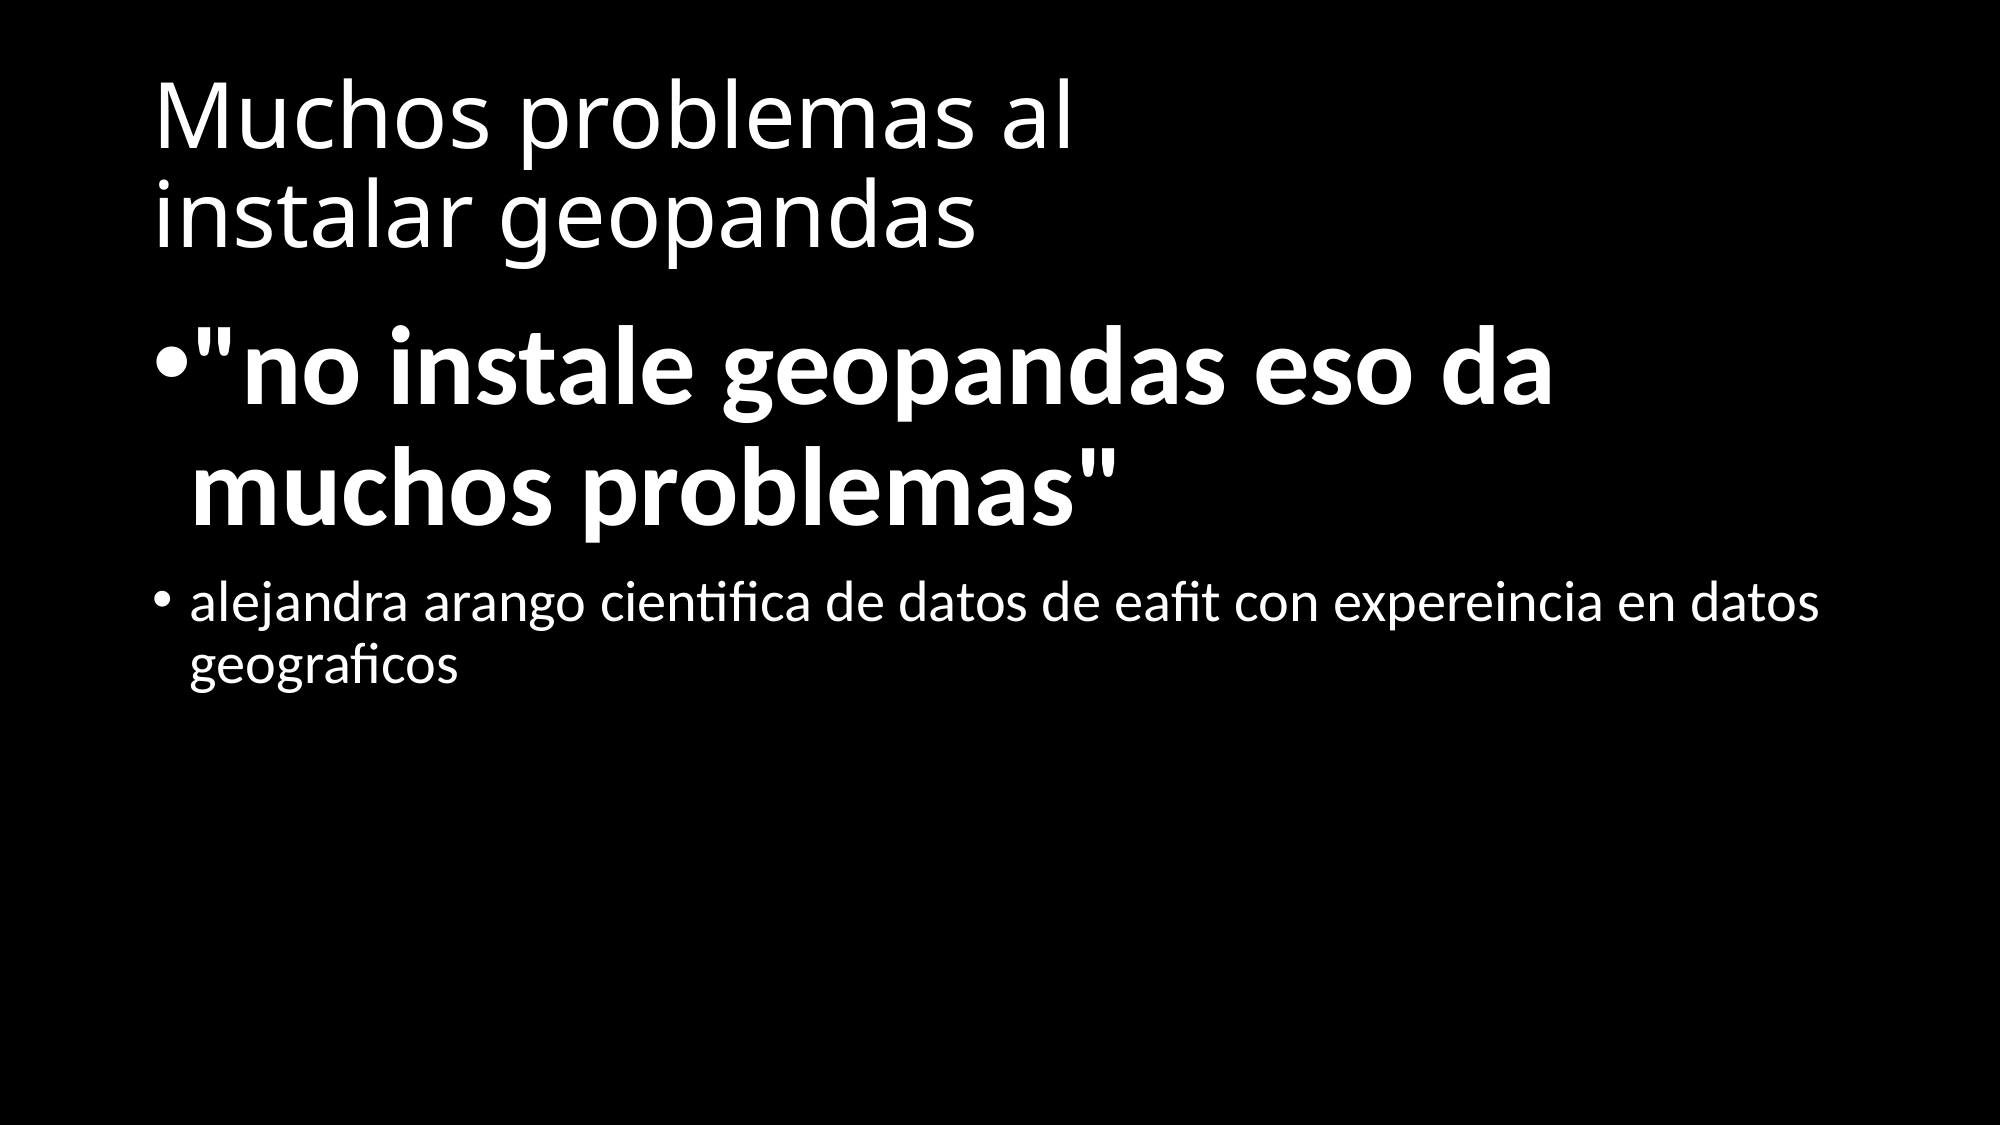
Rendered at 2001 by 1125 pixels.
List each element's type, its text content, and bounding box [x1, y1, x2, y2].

title Muchos problemas al instalar geopandas [137, 59, 1863, 278]
list "no instale geopandas eso da muchos problemas" alejandra arango cientifica de datos de eafit con expereincia en datos geograficos [137, 299, 1863, 1014]
